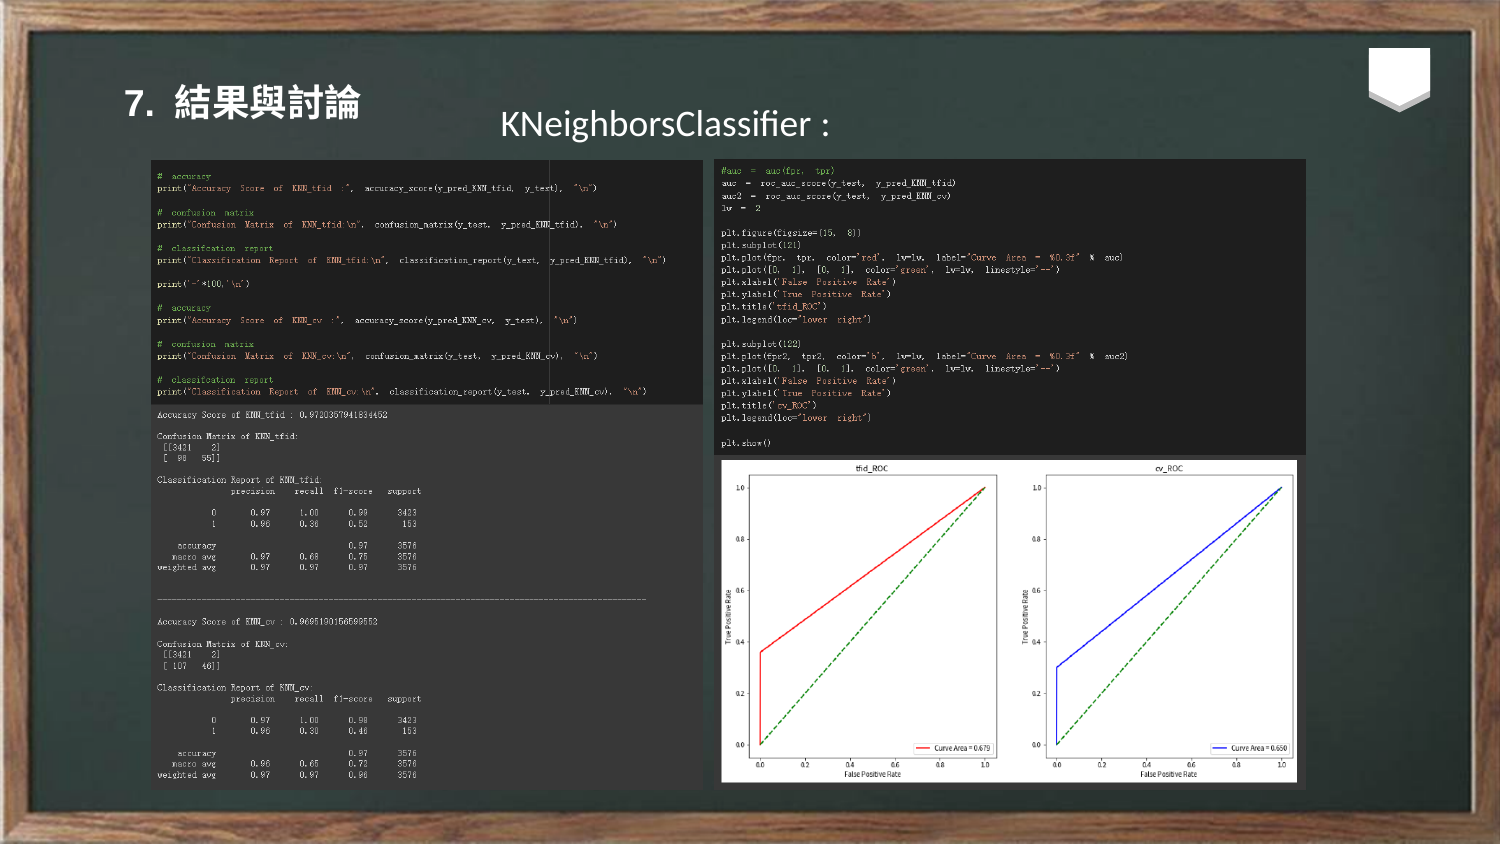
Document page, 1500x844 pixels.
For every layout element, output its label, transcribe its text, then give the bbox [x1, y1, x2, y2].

text_box 7. 結果與討論 [123, 79, 514, 125]
picture [0, 0, 1500, 844]
text_box KNeighborsClassifier : [500, 98, 1068, 144]
